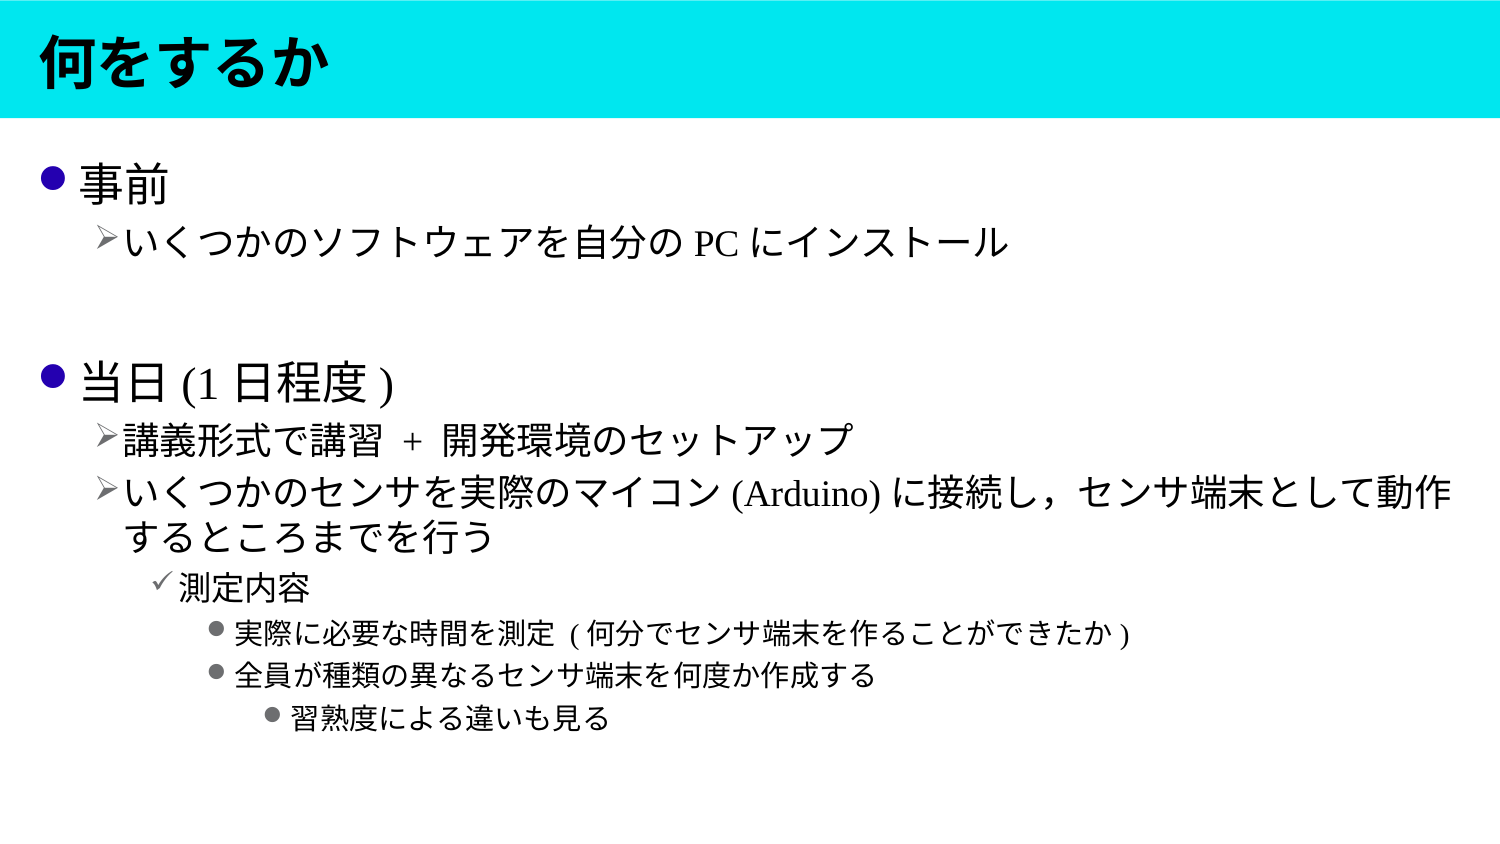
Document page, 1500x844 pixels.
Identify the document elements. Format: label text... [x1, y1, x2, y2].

title 何をするか [38, 0, 1136, 113]
list 事前 いくつかのソフトウェアを自分のPCにインストール 当日(1日程度) 講義形式で講習 + 開発環境のセットアップ いくつかのセンサを実際のマイコン(Arduino)に接続し，センサ端末として動作するところまでを行う 測定内容 実際に必要な時間を測定 (何分でセンサ端末を作ることができたか) 全員が種類の異なるセンサ端末を何度か作成する 習熟度による違いも見る [37, 155, 1462, 778]
